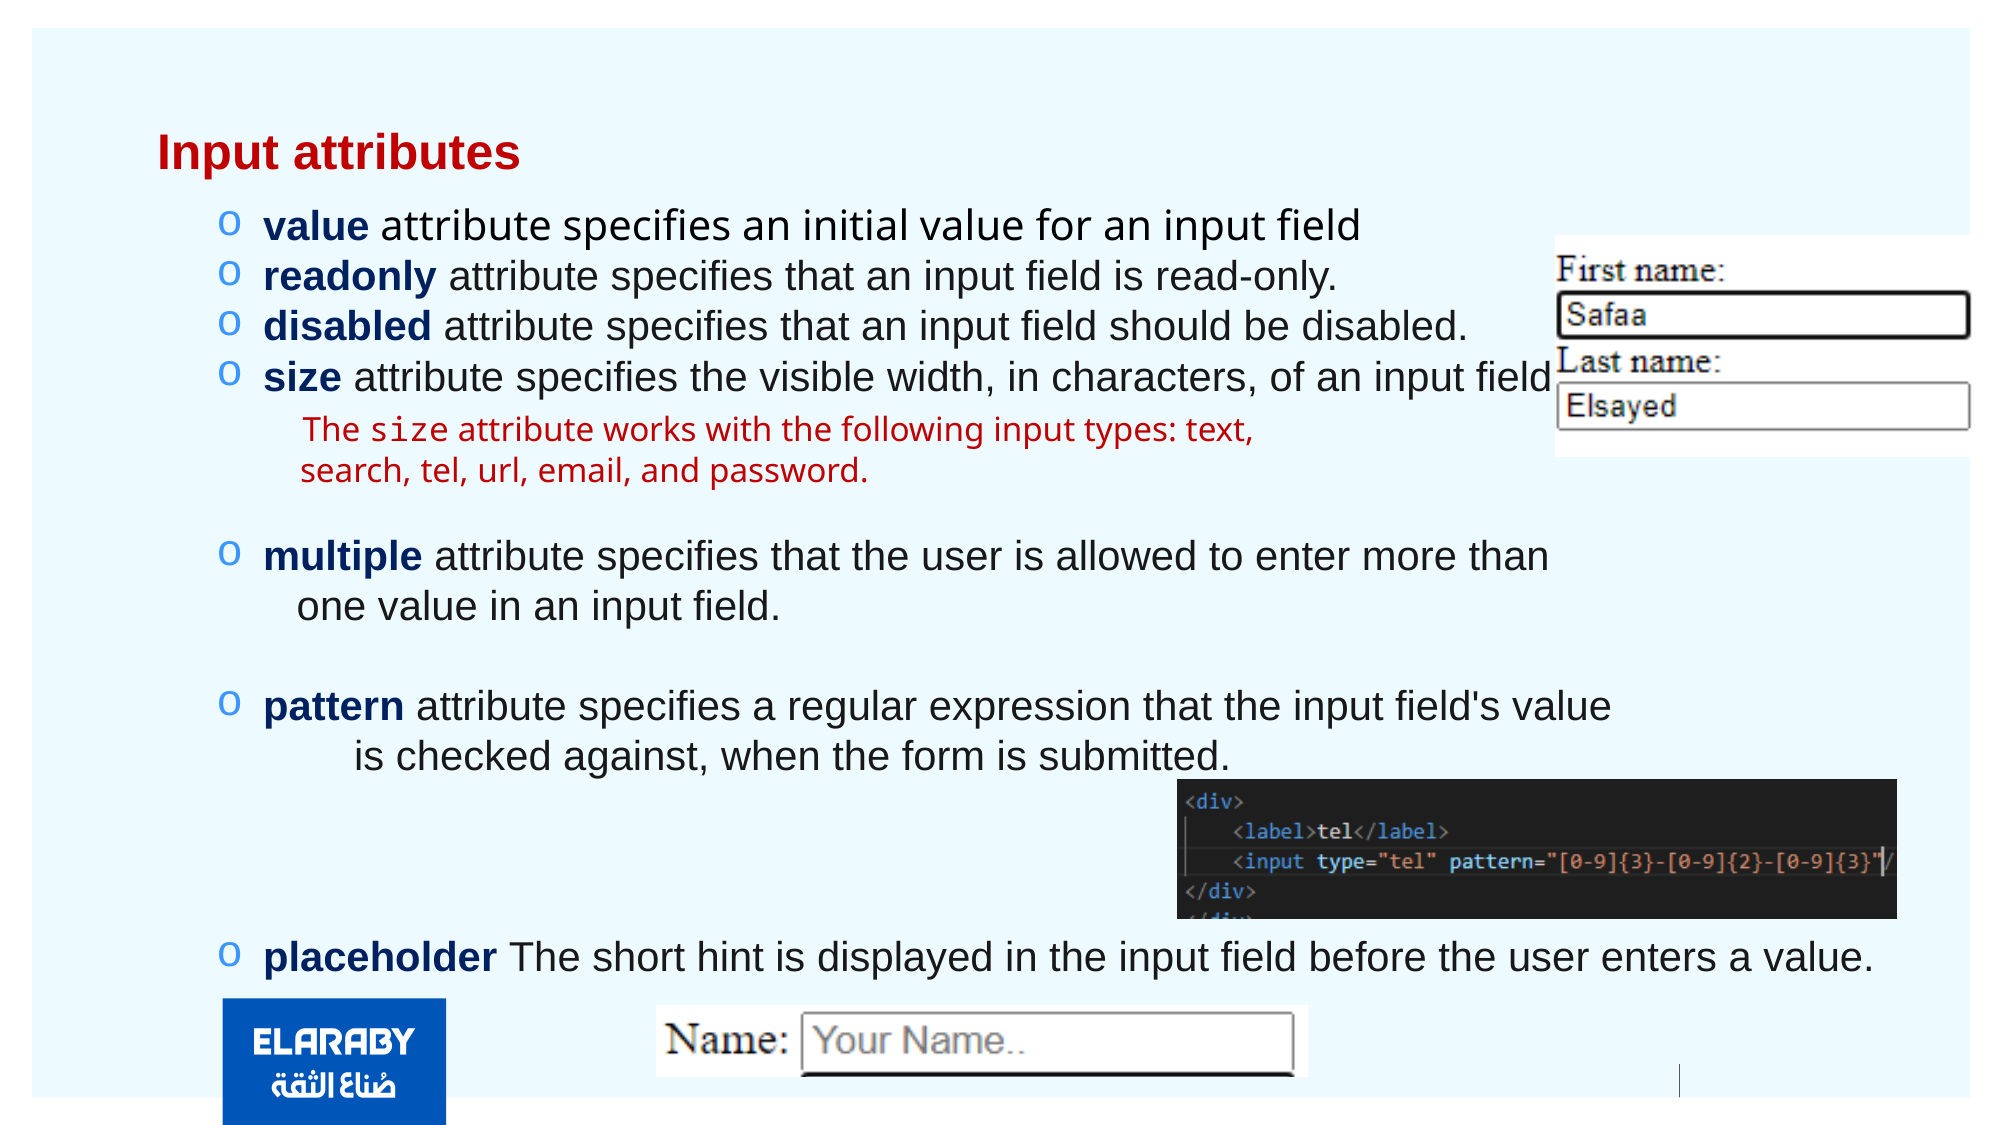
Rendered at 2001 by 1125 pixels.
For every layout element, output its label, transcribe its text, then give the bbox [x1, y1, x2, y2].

picture [1177, 779, 1897, 919]
picture [1555, 235, 1997, 457]
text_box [195, 187, 1897, 1041]
picture [655, 1005, 1309, 1077]
picture [253, 1041, 416, 1099]
text_box Input attributes [142, 111, 656, 247]
